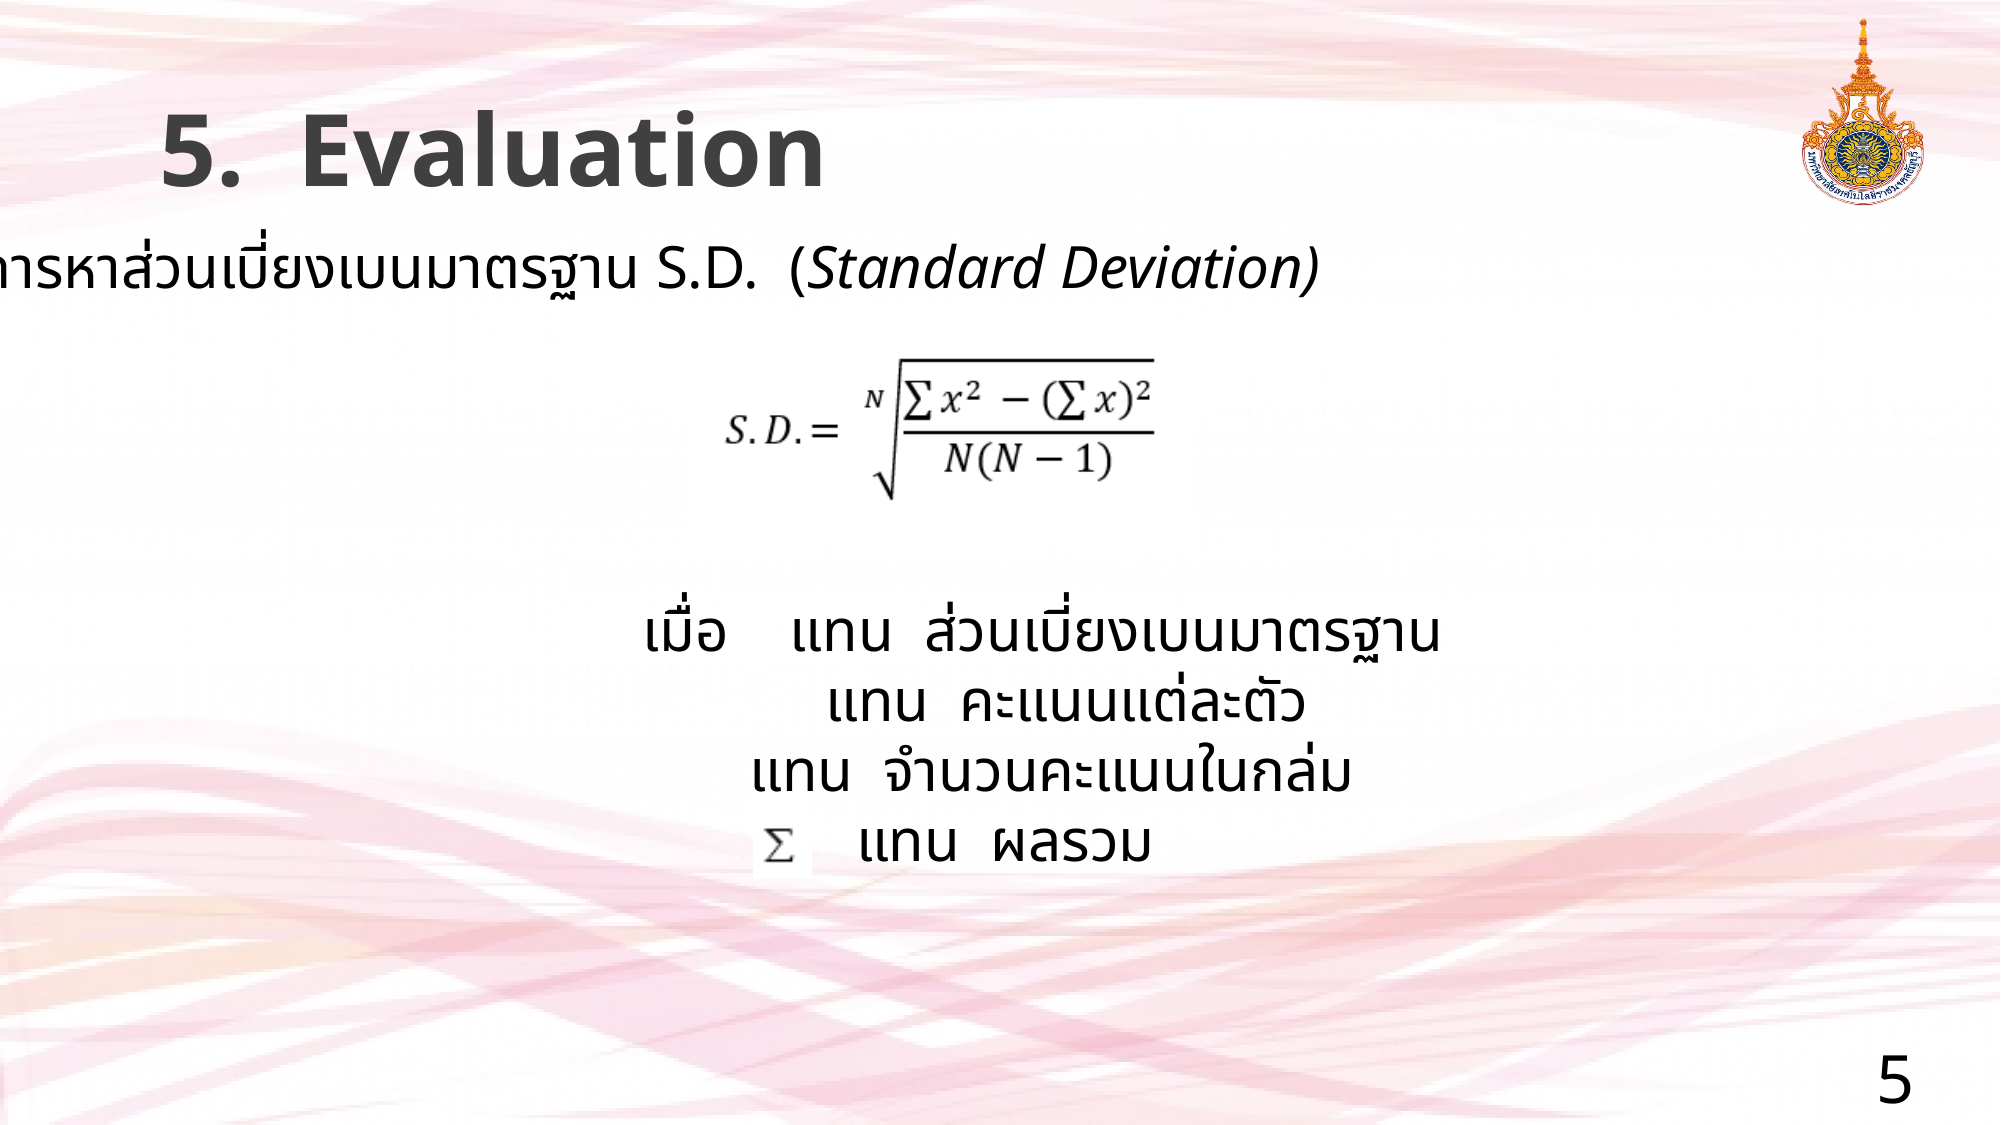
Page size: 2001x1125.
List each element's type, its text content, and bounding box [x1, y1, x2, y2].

text_box 51 [1861, 1029, 1963, 1125]
picture [0, 0, 2001, 1125]
title 5. Evaluation [144, 43, 1868, 249]
text_box การหาส่วนเบี่ยงเบนมาตรฐาน S.D. (Standard Deviation) [0, 218, 1336, 308]
